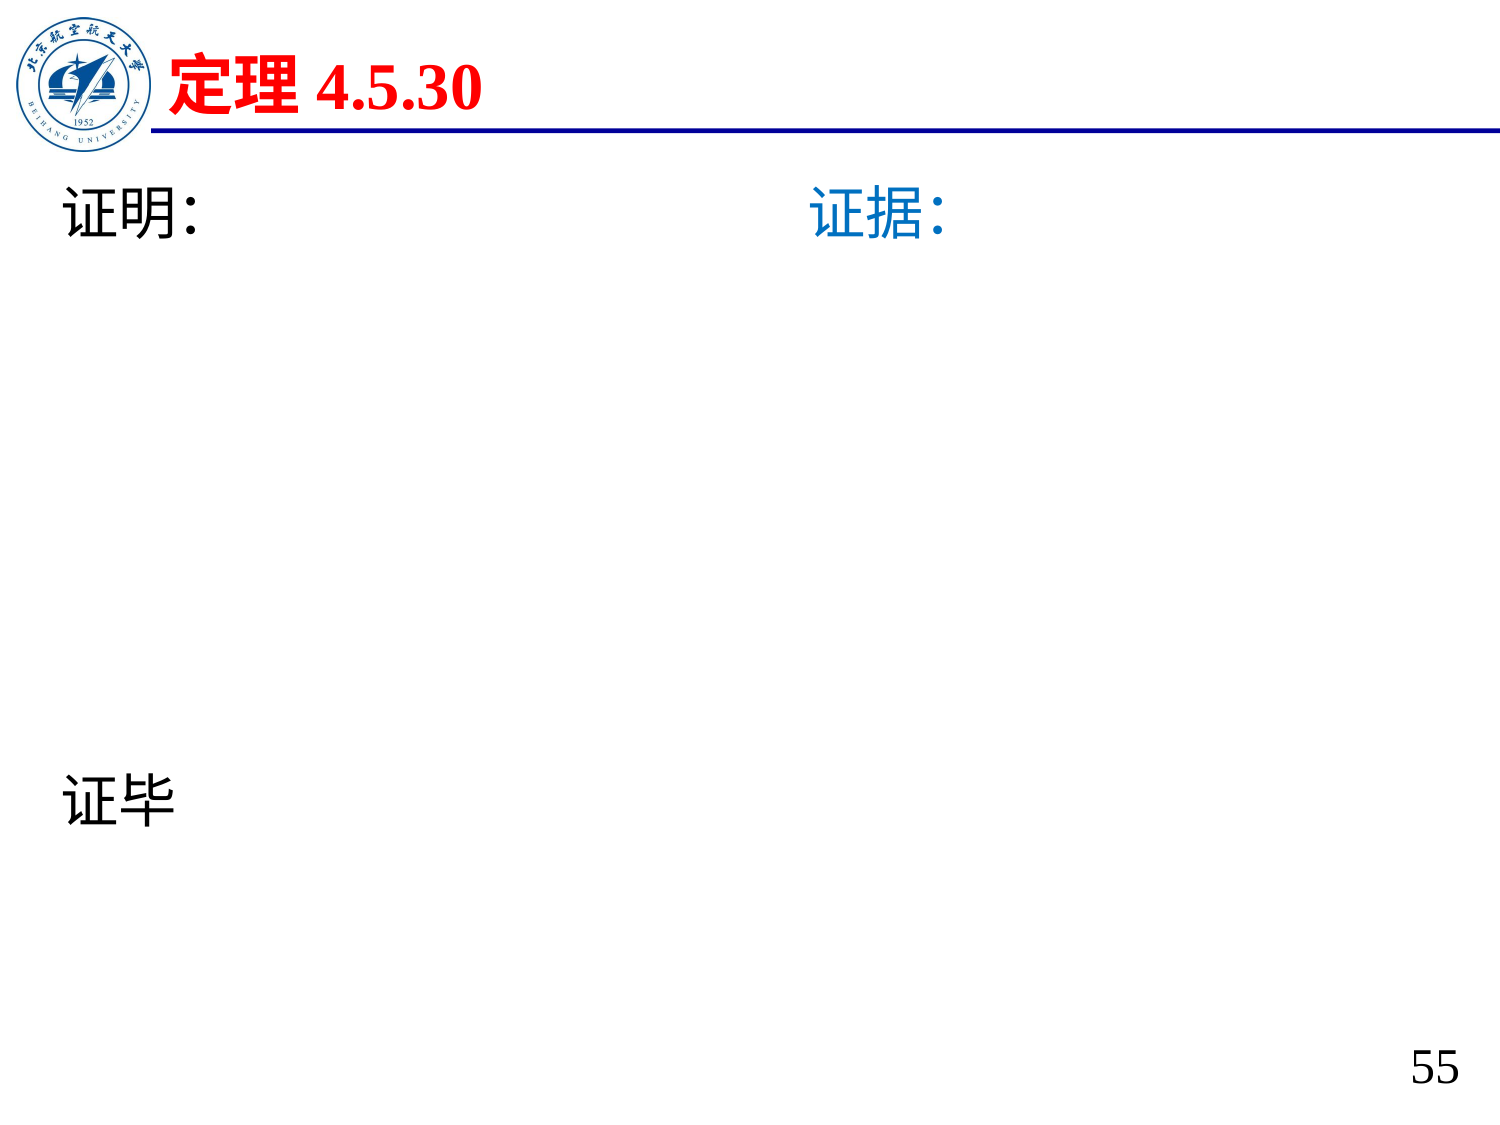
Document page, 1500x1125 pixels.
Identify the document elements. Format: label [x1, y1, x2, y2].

picture [16, 17, 151, 152]
